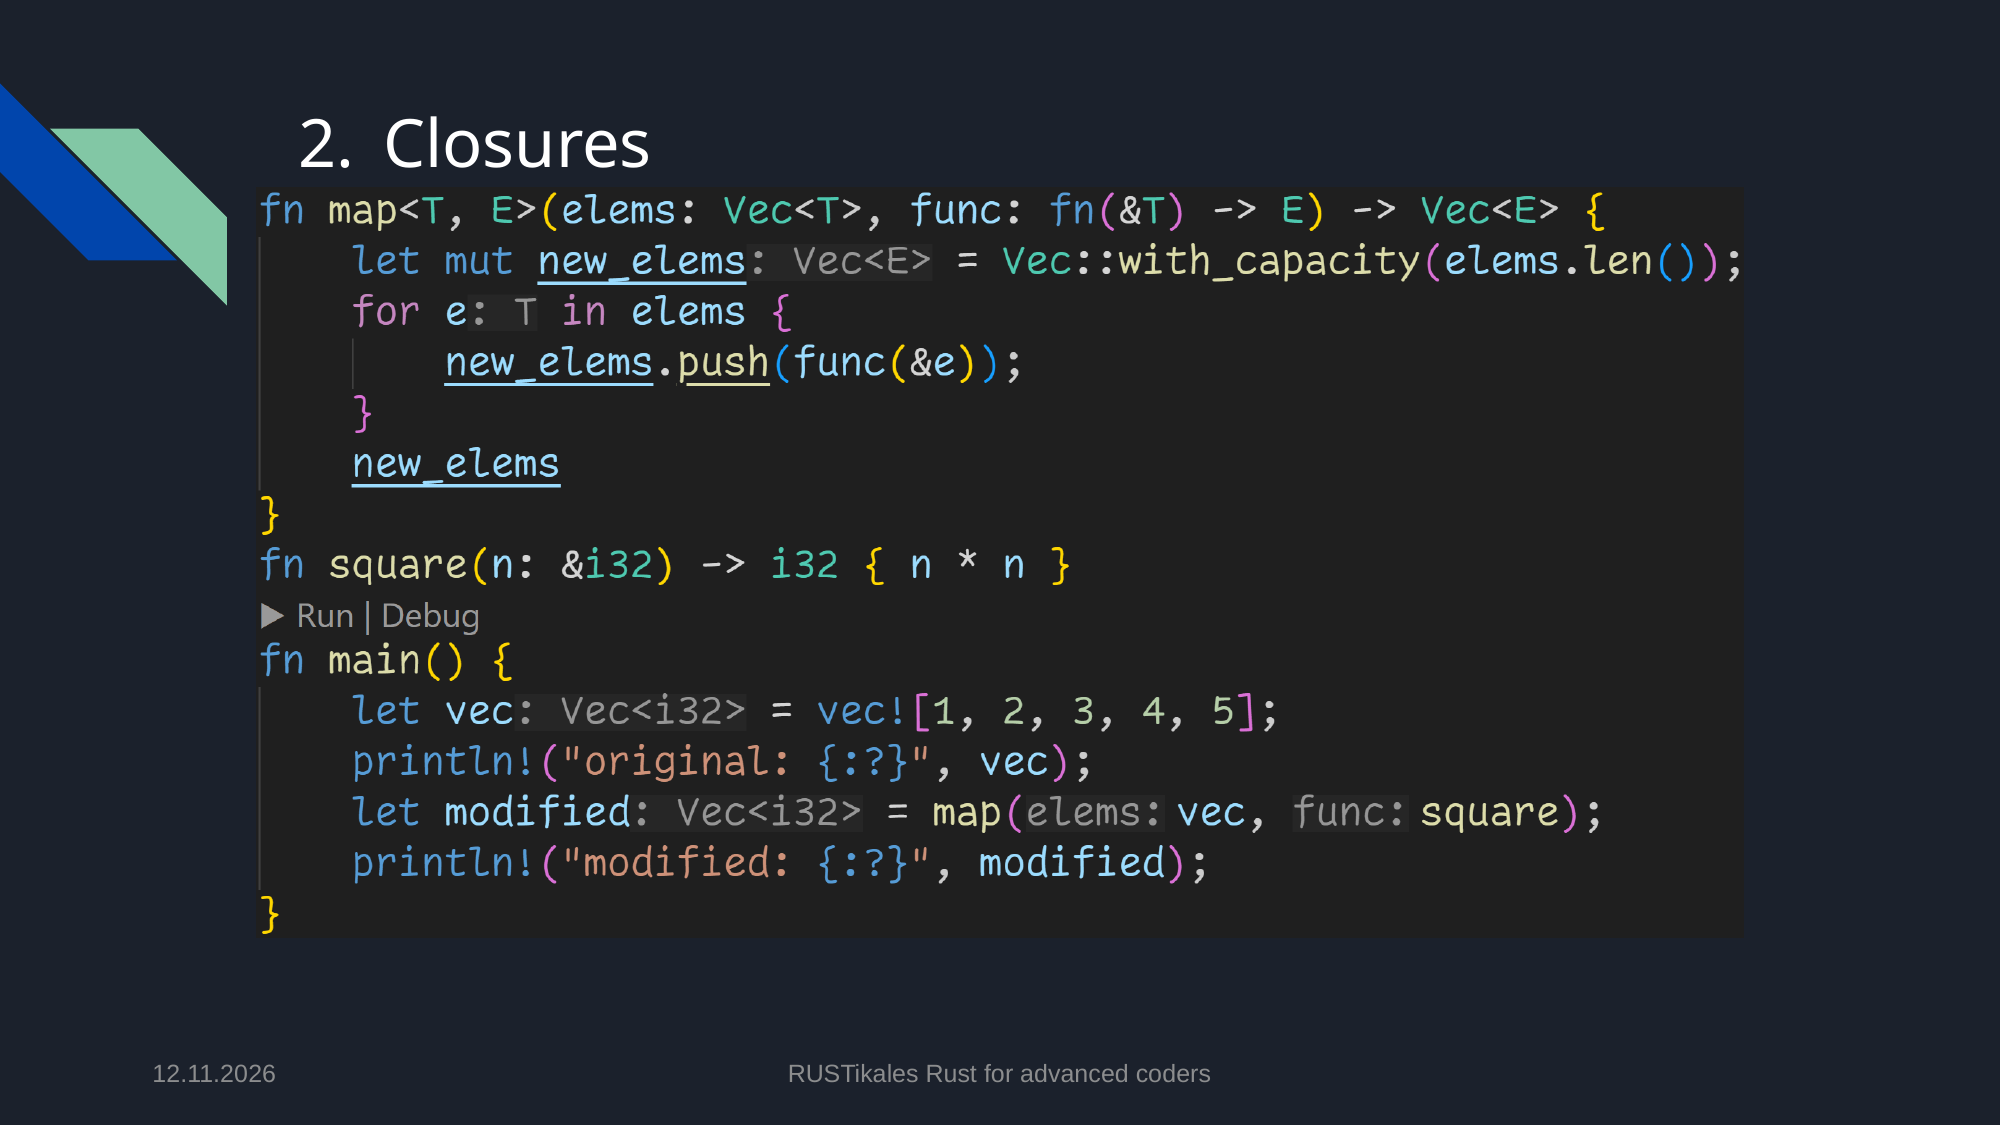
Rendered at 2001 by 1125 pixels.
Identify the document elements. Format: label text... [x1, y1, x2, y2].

picture [256, 187, 1744, 938]
footer RUSTikales Rust for advanced coders [662, 1042, 1338, 1103]
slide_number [137, 1042, 588, 1103]
title Closures [283, 86, 1824, 287]
